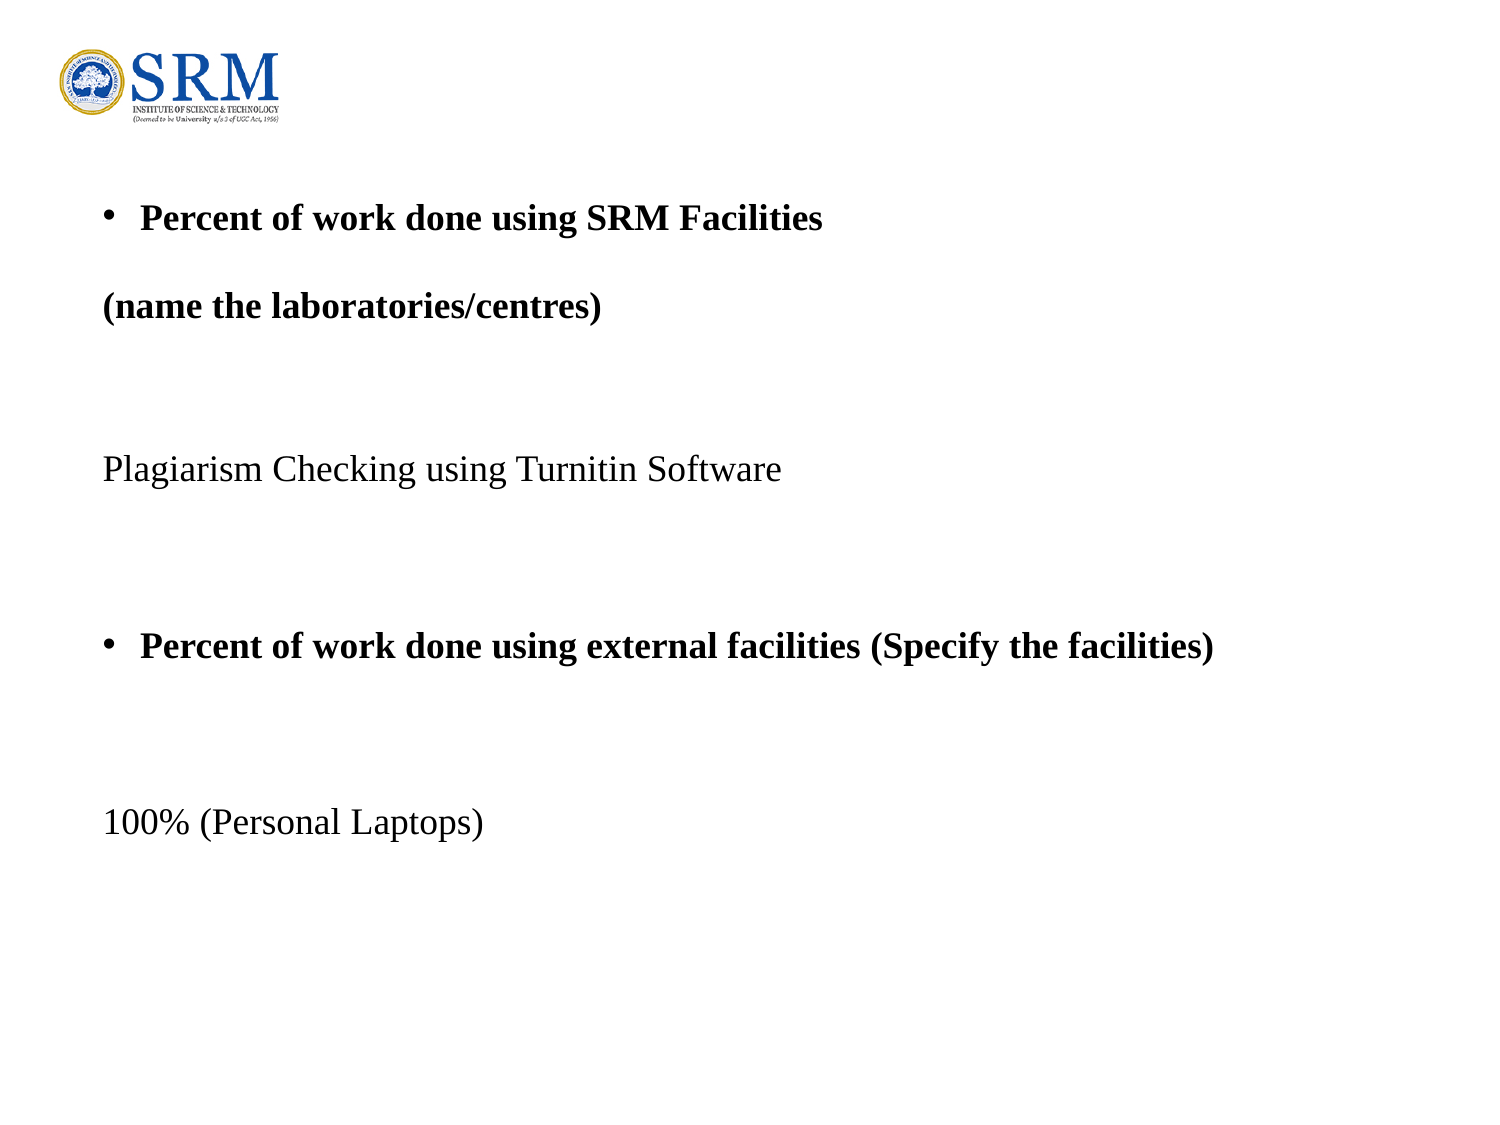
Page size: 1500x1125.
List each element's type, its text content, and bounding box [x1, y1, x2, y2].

list Percent of work done using SRM Facilities (name the laboratories/centres) Plagiarism Checking using Turnitin Software Percent of work done using external facilities (Specify the facilities) 100% (Personal Laptops) [87, 162, 1425, 1005]
picture [49, 37, 287, 138]
